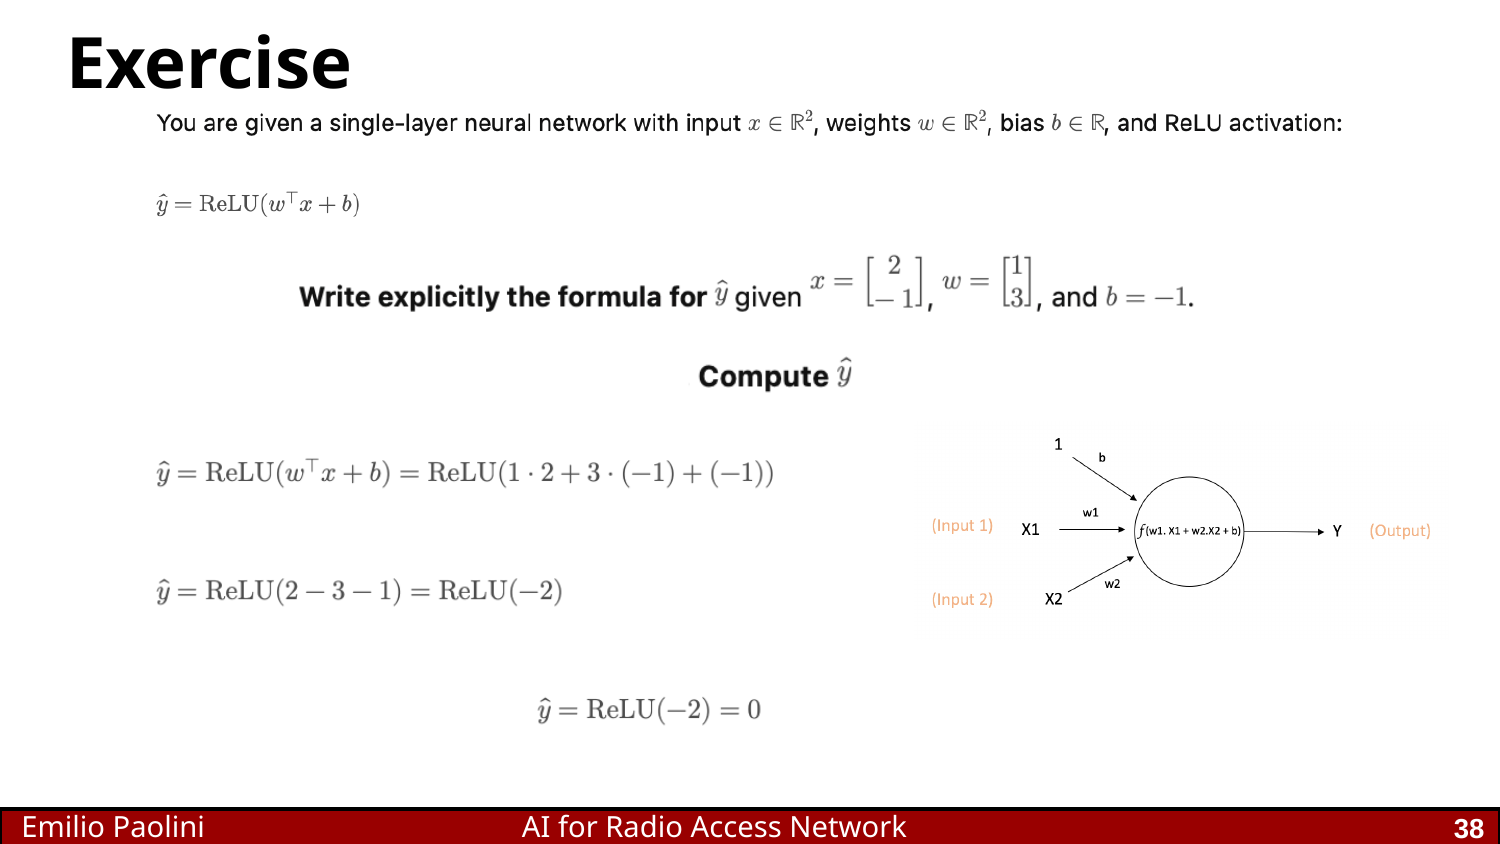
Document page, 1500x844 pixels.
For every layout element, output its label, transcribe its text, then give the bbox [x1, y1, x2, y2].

picture [502, 662, 823, 753]
picture [145, 96, 1355, 227]
slide_number 38 [1425, 808, 1500, 844]
picture [688, 347, 852, 399]
picture [914, 421, 1450, 641]
title Exercise [51, 0, 1449, 123]
picture [123, 435, 800, 618]
picture [289, 240, 1211, 335]
